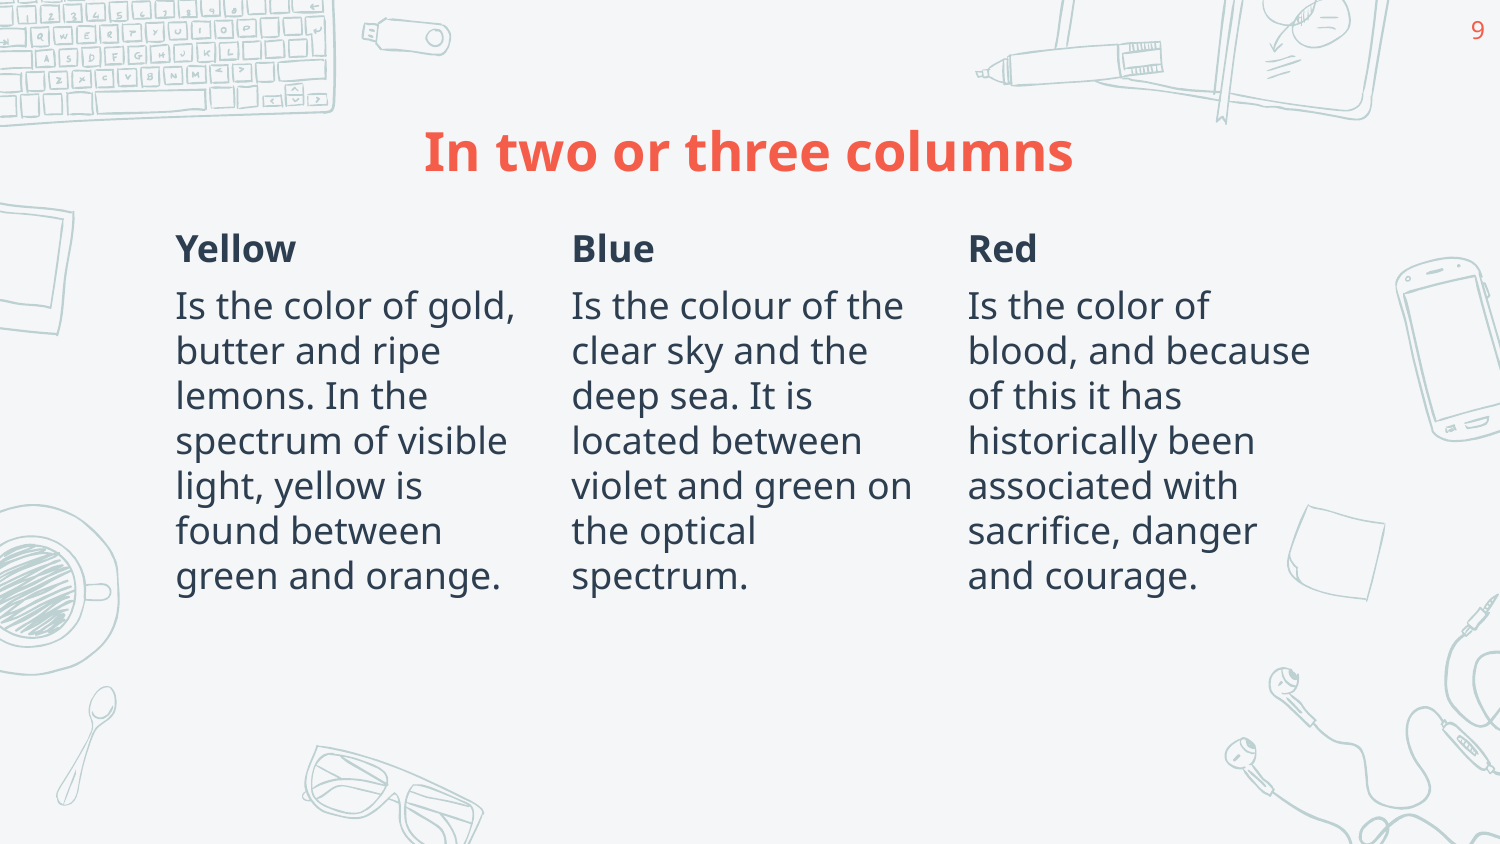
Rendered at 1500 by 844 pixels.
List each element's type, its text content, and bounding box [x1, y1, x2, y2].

list Blue Is the colour of the clear sky and the deep sea. It is located between violet and green on the optical spectrum. [556, 209, 934, 790]
list Yellow Is the color of gold, butter and ripe lemons. In the spectrum of visible light, yellow is found between green and orange. [160, 209, 537, 790]
title In two or three columns [185, 102, 1315, 198]
slide_number 9 [1435, 0, 1500, 53]
list Red Is the color of blood, and because of this it has historically been associated with sacrifice, danger and courage. [952, 209, 1330, 790]
